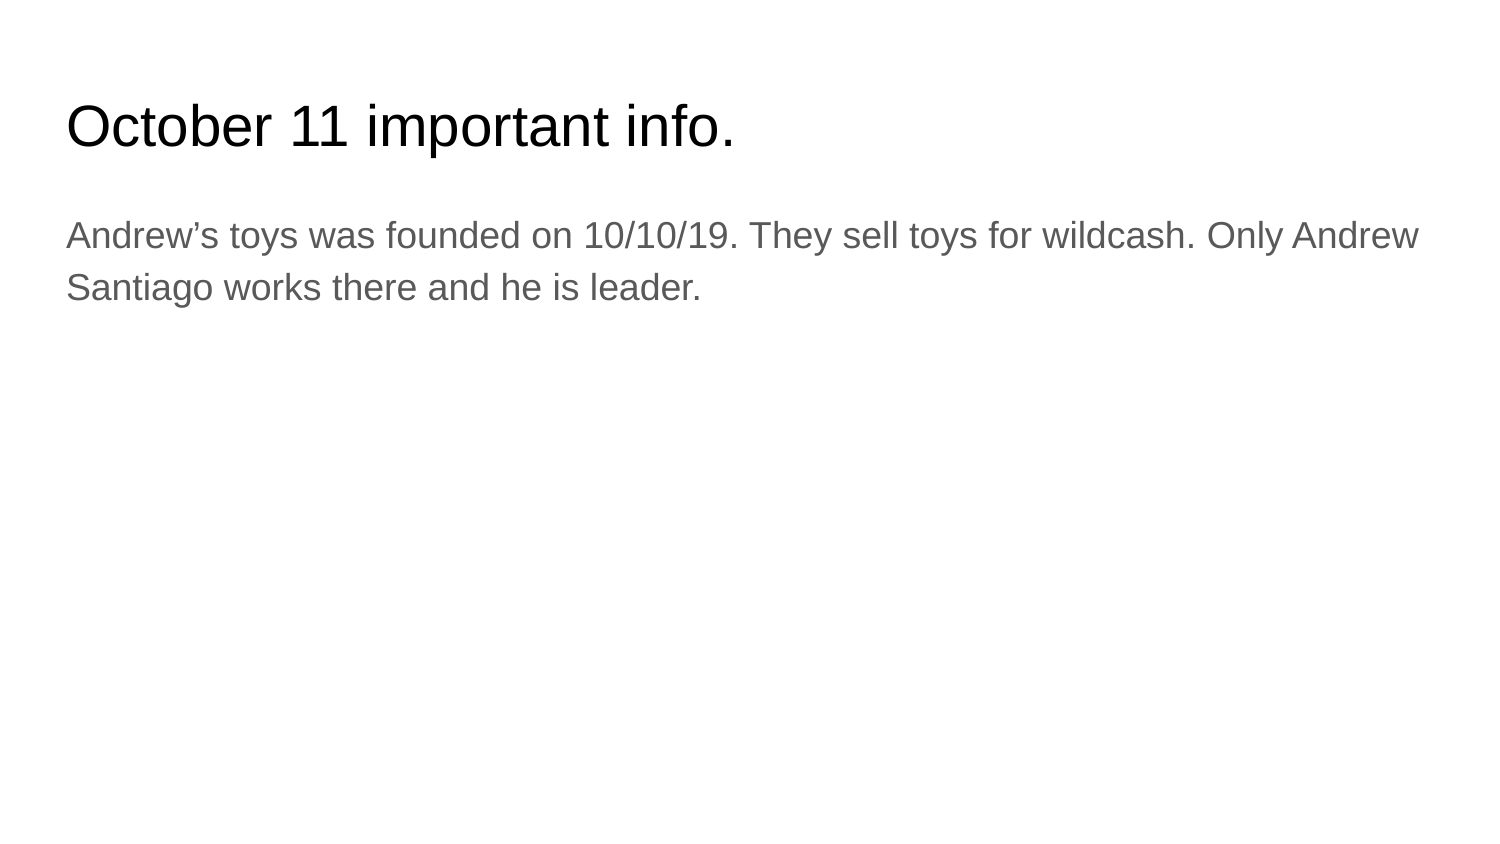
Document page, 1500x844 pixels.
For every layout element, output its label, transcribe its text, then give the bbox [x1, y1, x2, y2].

list Andrew’s toys was founded on 10/10/19. They sell toys for wildcash. Only Andrew Santiago works there and he is leader. [51, 189, 1449, 750]
title October 11 important info. [51, 72, 1449, 167]
